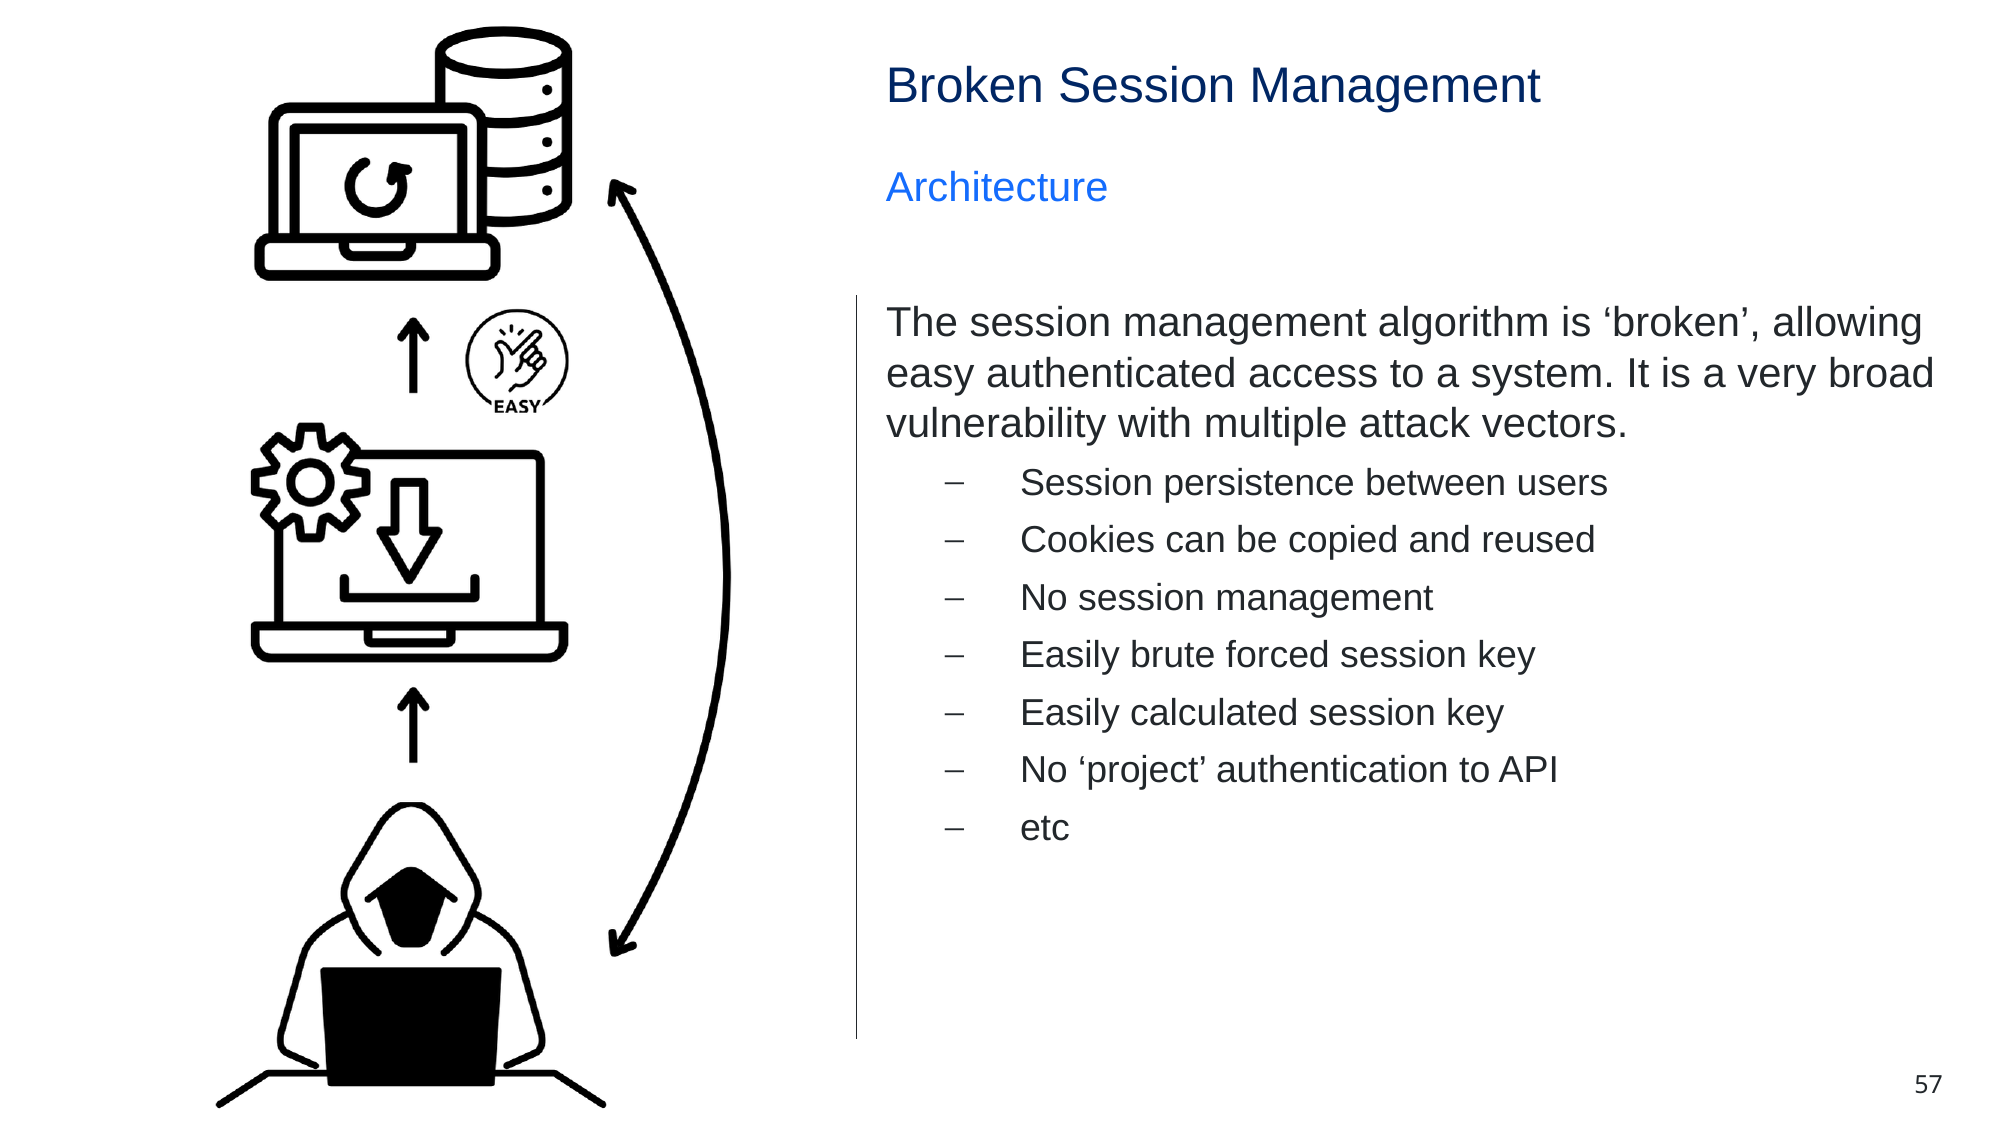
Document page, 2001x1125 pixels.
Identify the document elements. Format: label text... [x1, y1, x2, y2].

slide_number 57 [1824, 1068, 1943, 1099]
list Architecture [885, 161, 1937, 210]
list The session management algorithm is ‘broken’, allowing easy authenticated access to a system. It is a very broad vulnerability with multiple attack vectors. Session persistence between users Cookies can be copied and reused No session management Easily brute forced session key Easily calculated session key No ‘project’ authentication to API etc [885, 295, 1937, 1040]
picture [0, 0, 827, 1125]
title Broken Session Management [885, 59, 1937, 150]
